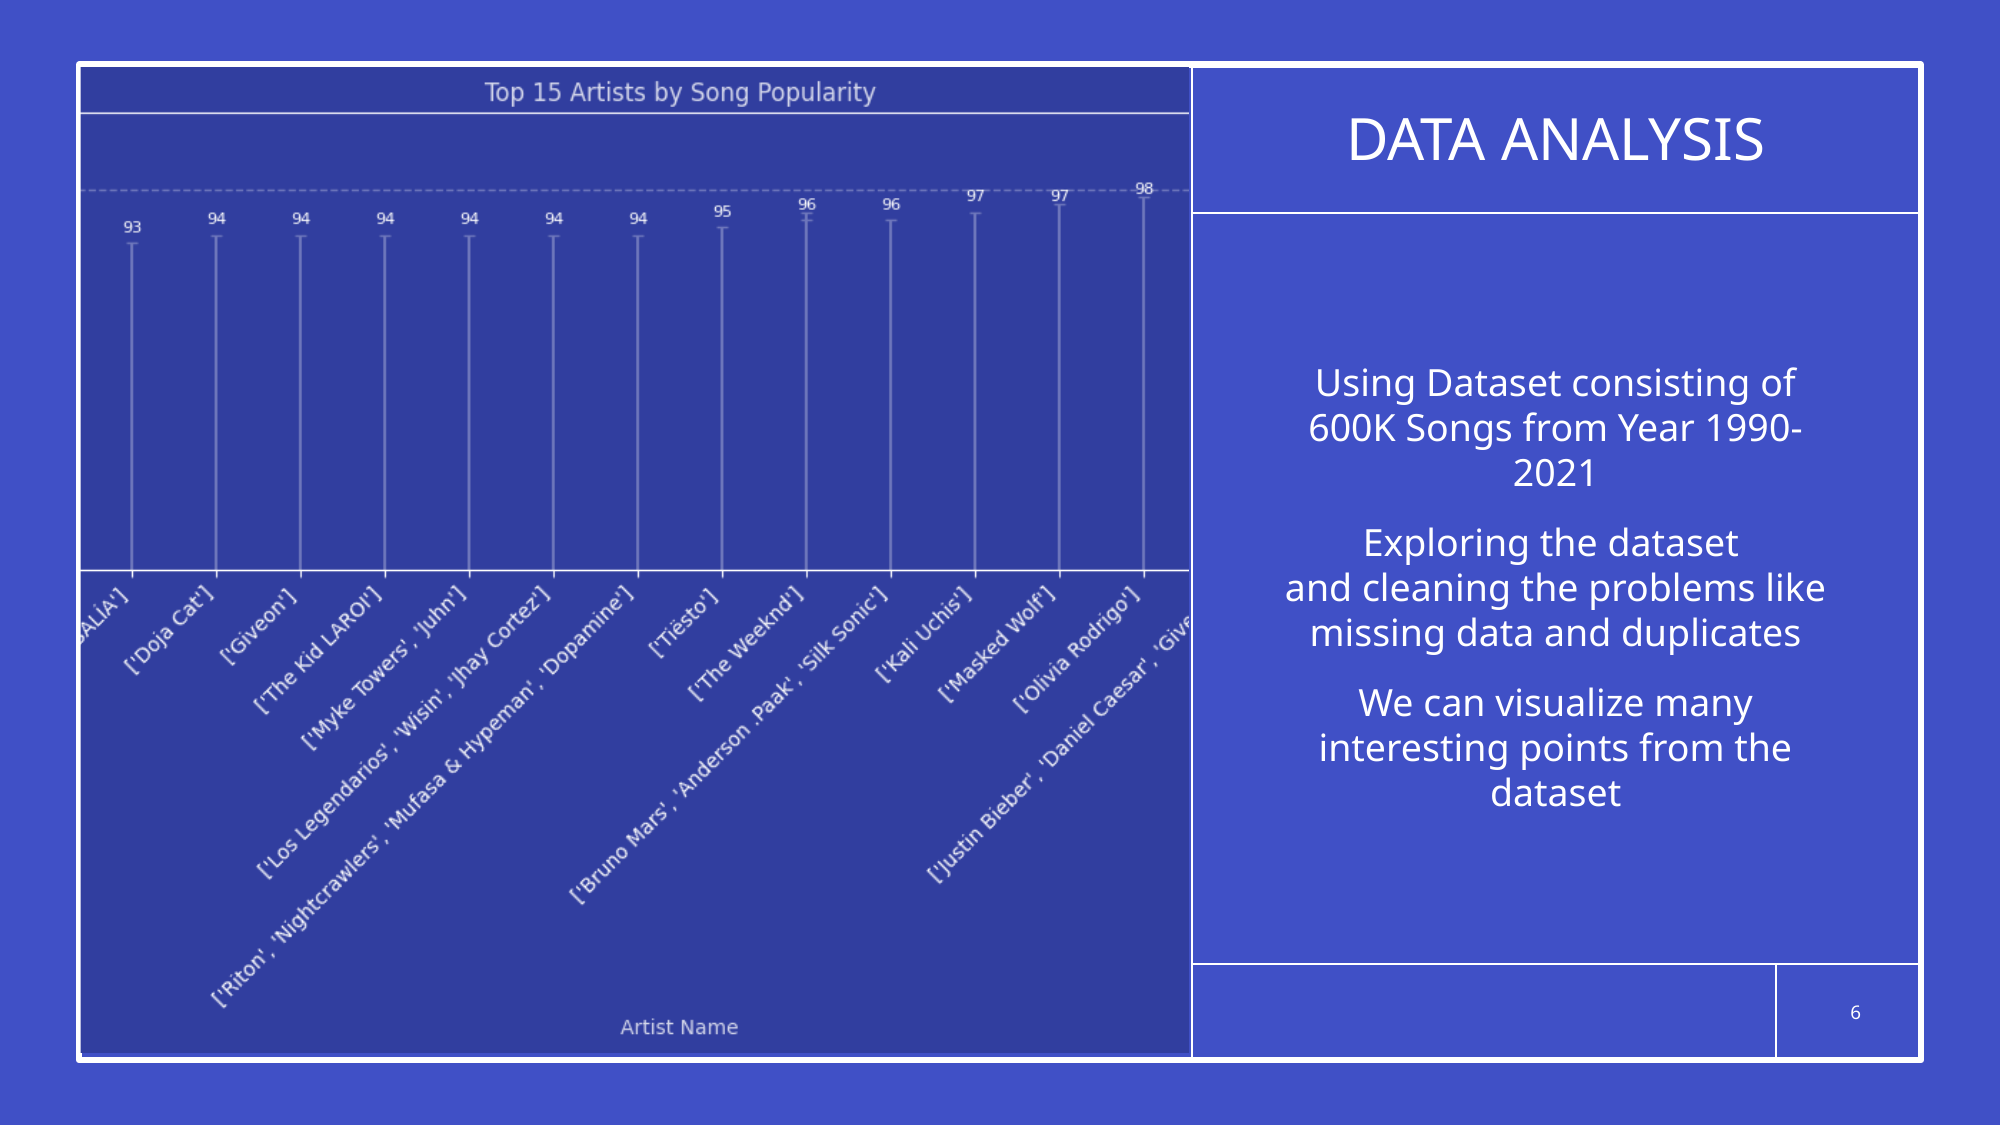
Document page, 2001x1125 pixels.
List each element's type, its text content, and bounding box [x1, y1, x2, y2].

list Using Dataset consisting of 600K Songs from Year 1990-2021 Exploring the dataset and cleaning the problems like missing data and duplicates We can visualize many interesting points from the dataset [1201, 223, 1910, 959]
picture [80, 67, 1190, 1054]
title Data analysis [1201, 66, 1910, 208]
slide_number 6 [1798, 983, 1877, 1044]
